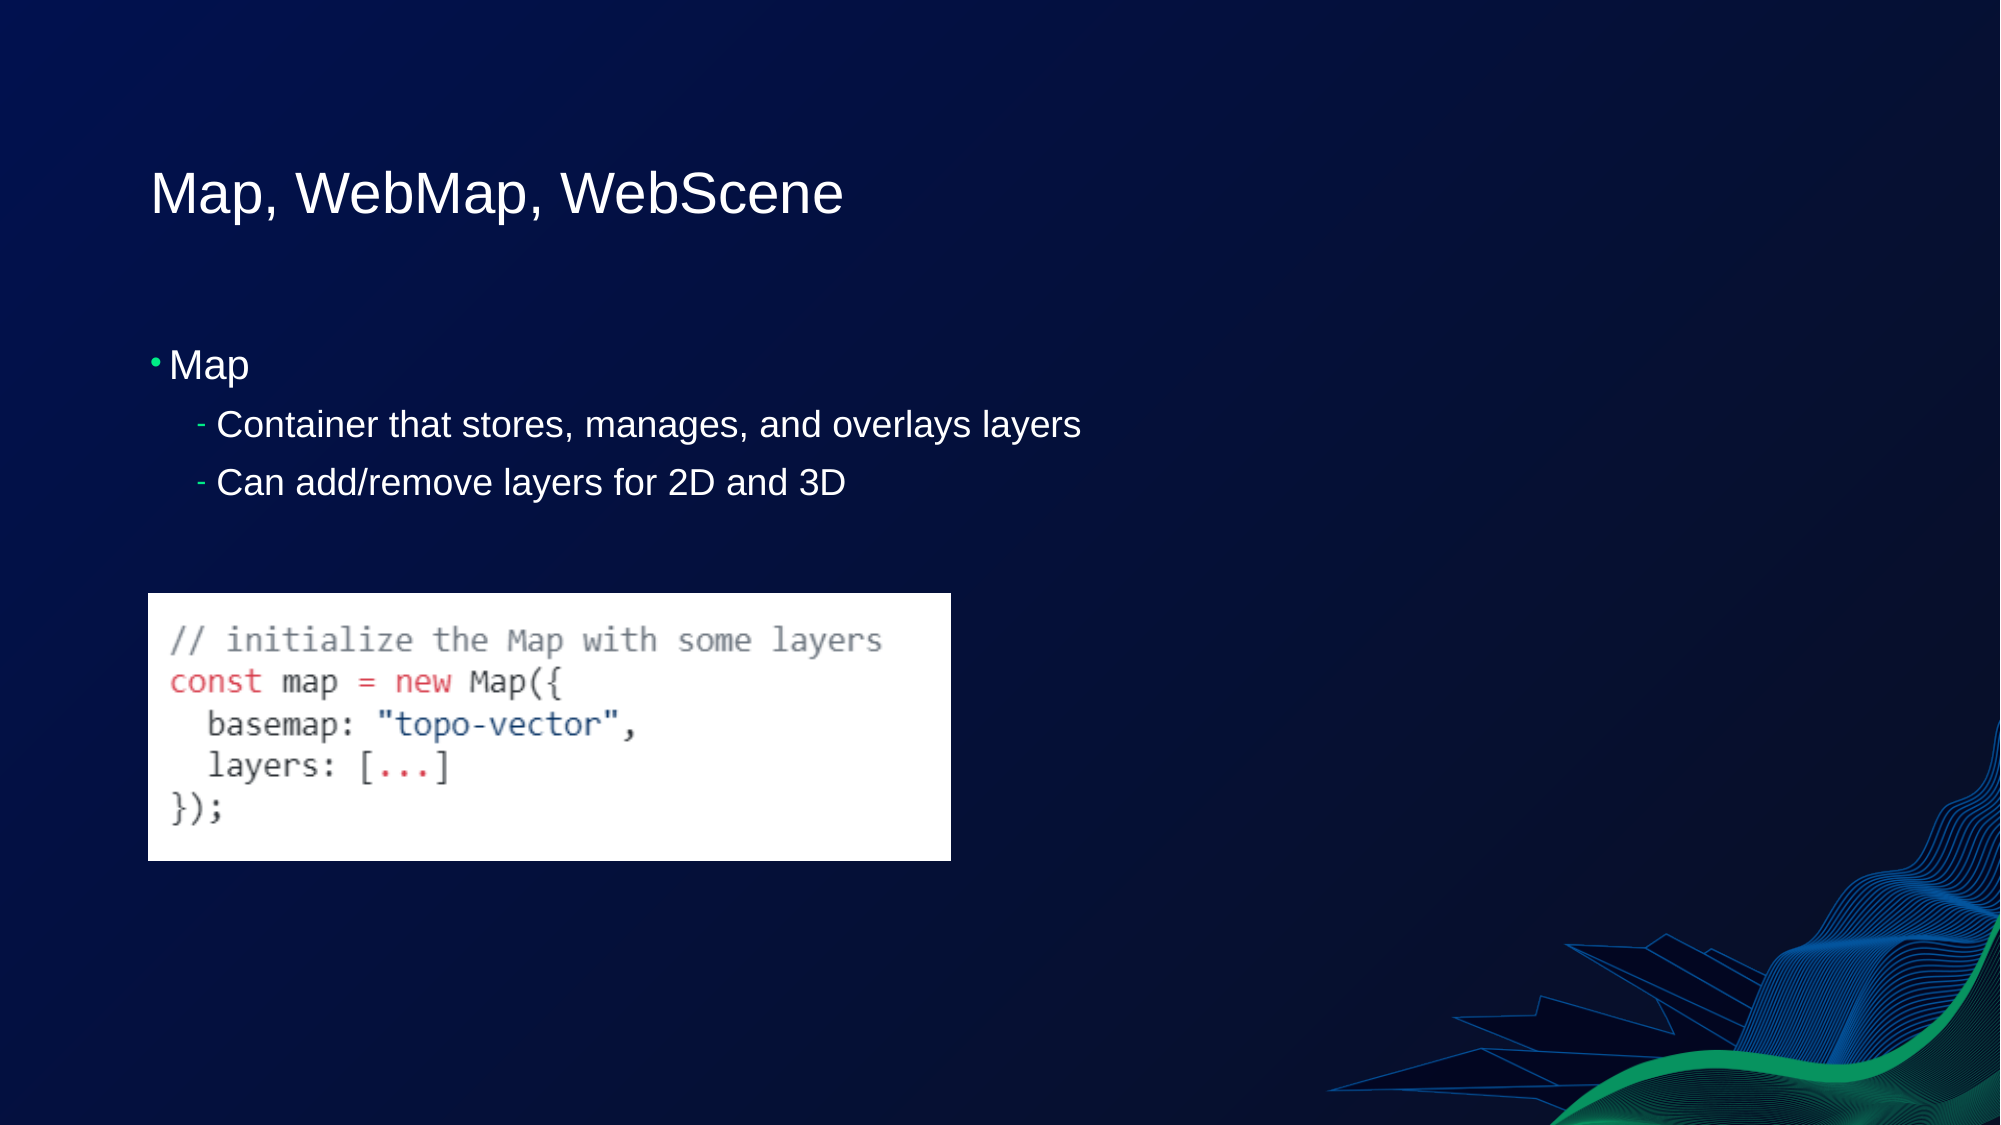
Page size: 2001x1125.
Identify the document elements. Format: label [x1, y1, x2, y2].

text_box [0, 0, 2000, 1125]
picture [148, 593, 951, 862]
